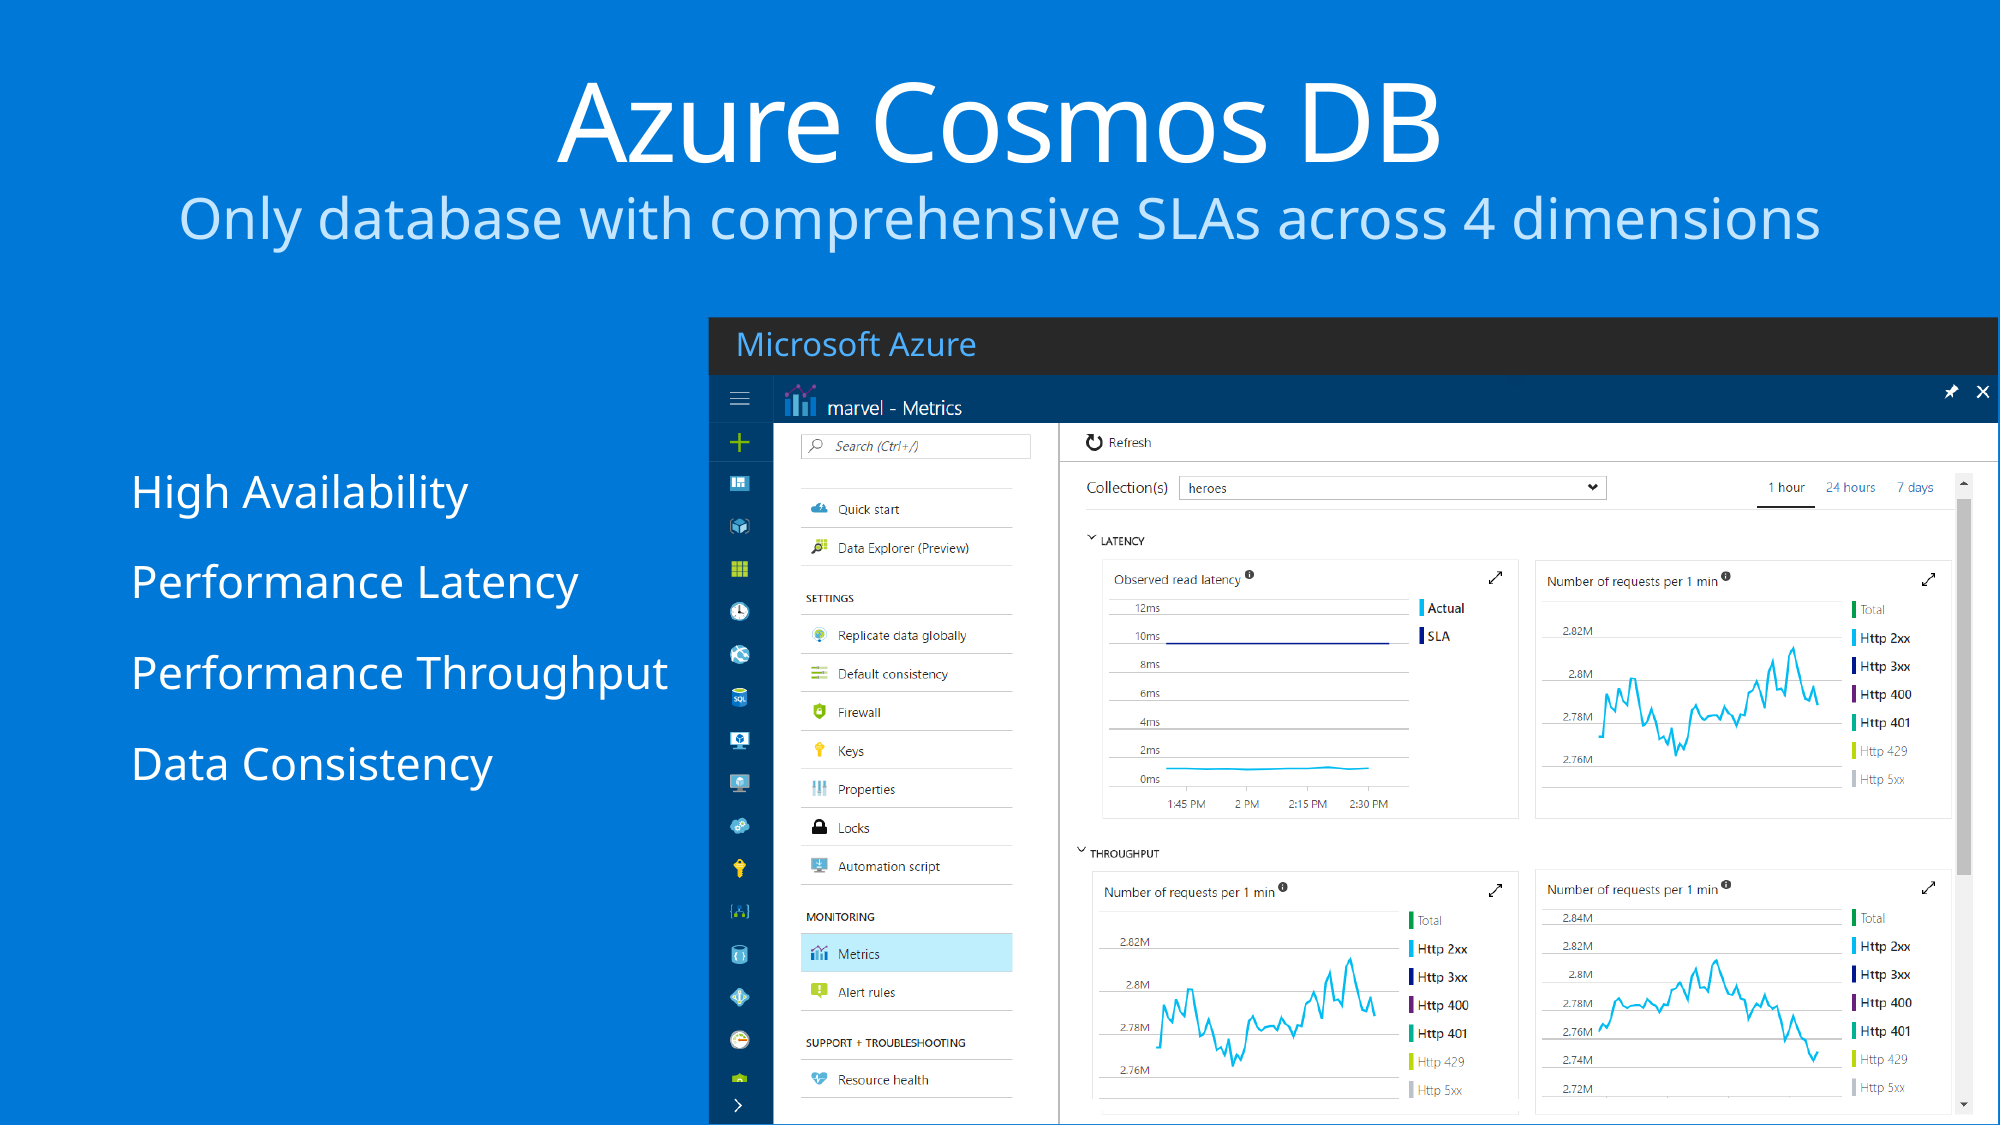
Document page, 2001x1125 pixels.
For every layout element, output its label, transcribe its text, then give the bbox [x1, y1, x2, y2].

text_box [667, 317, 1999, 1125]
text_box High Availability Performance Latency Performance Throughput Data Consistency [101, 439, 667, 904]
text_box Only database with comprehensive SLAs across 4 dimensions [31, 201, 1971, 267]
text_box Azure Cosmos DB [31, 52, 1971, 201]
